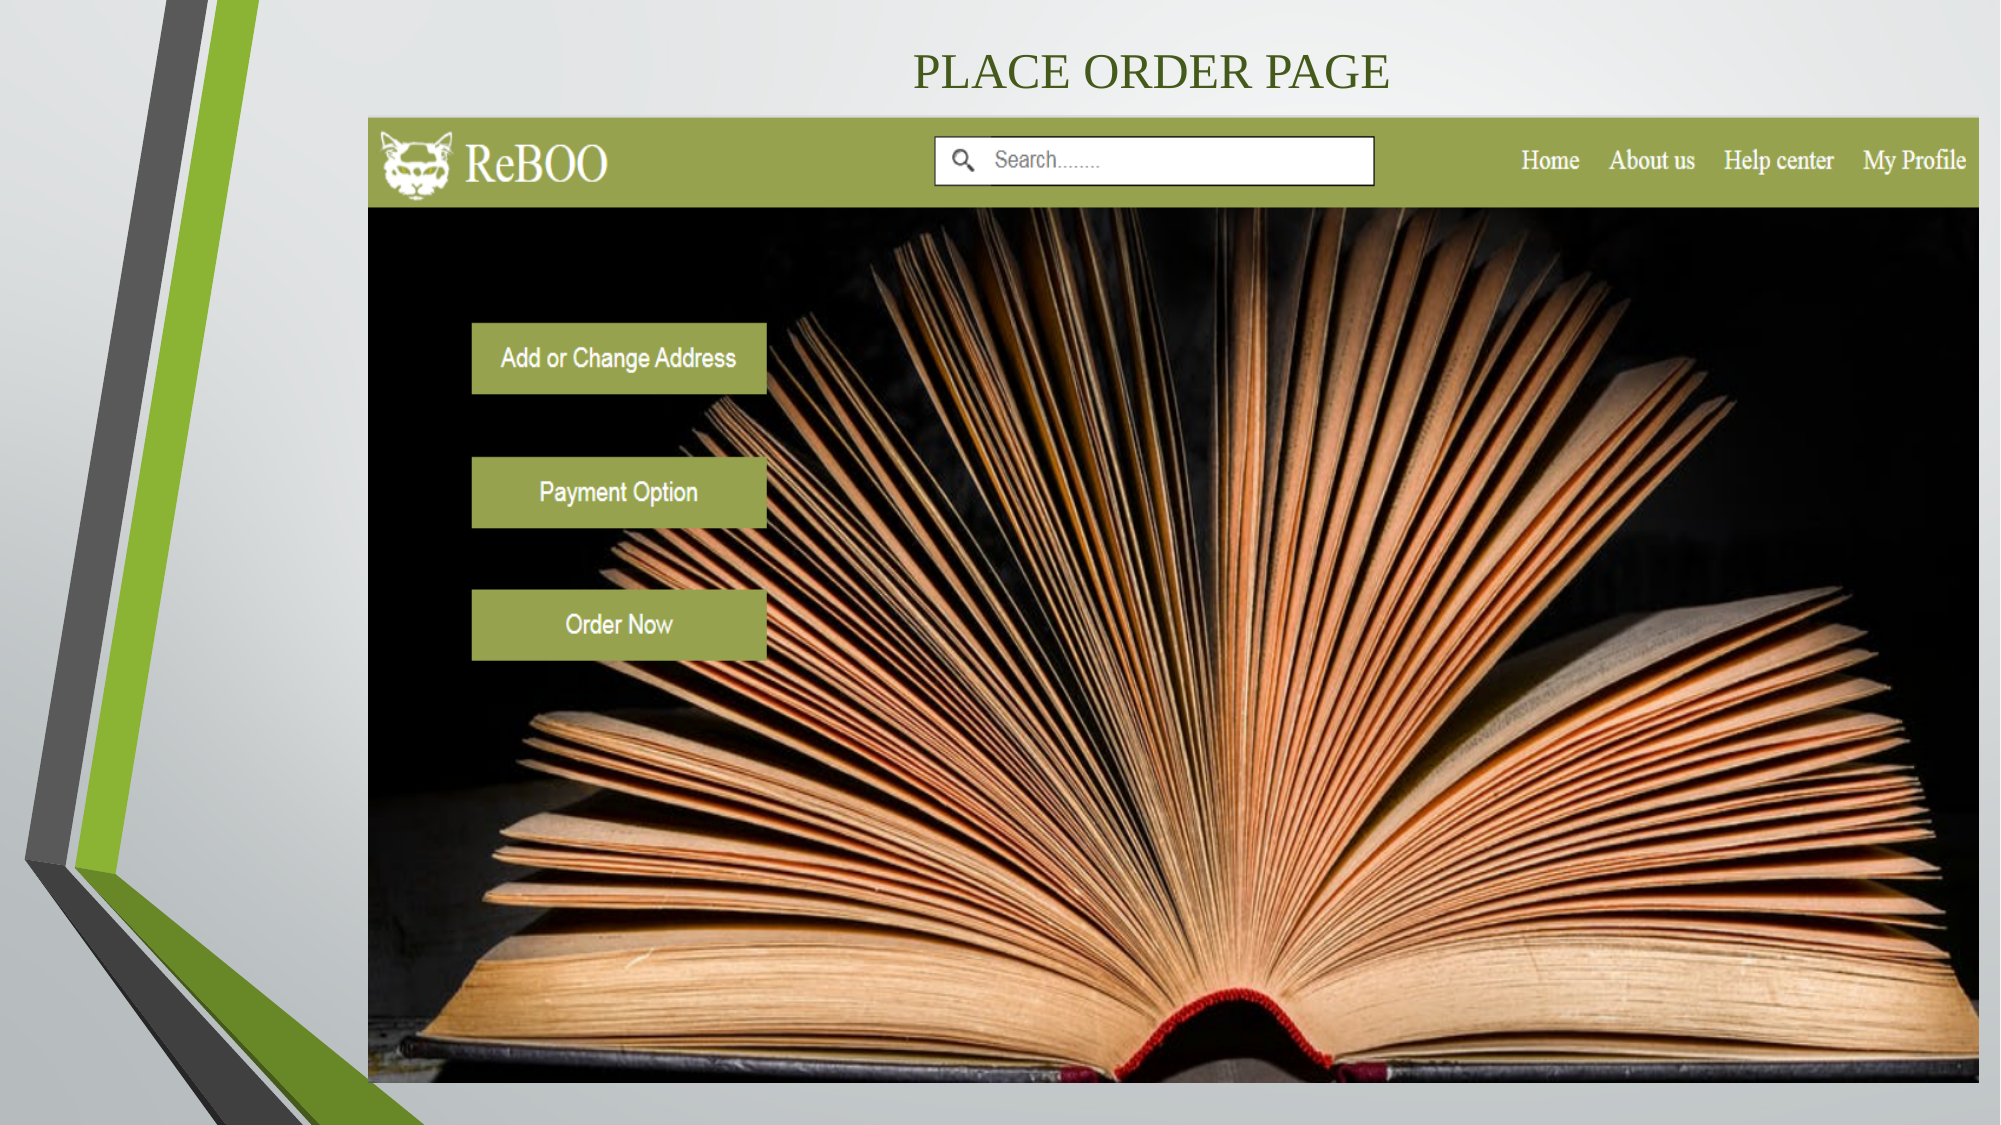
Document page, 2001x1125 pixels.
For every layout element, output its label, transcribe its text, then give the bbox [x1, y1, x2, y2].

picture [368, 115, 1979, 1083]
text_box PLACE ORDER PAGE [898, 30, 1495, 106]
